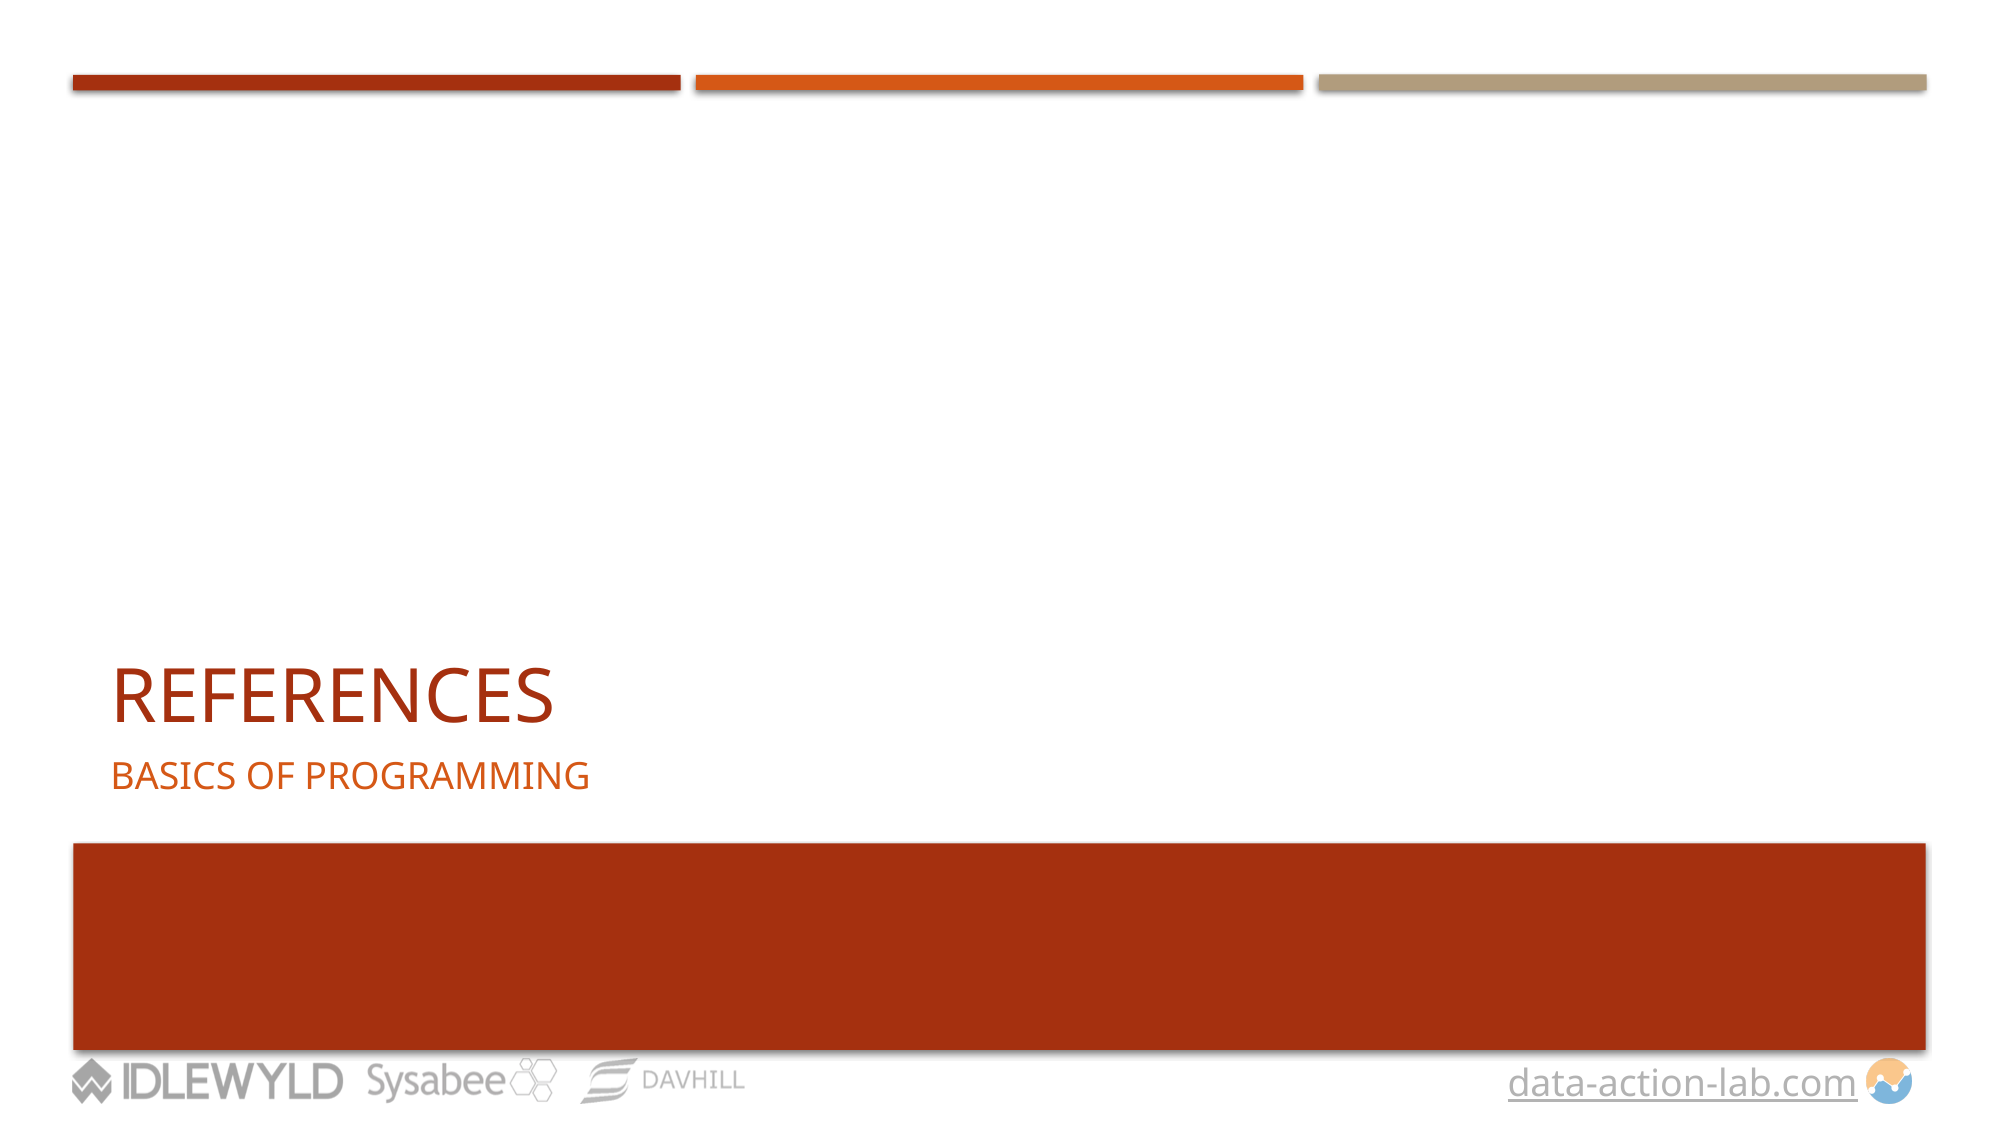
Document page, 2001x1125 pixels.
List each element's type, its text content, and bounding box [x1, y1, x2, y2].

title REFERENCES [95, 499, 1905, 744]
list BASICS OF PROGRAMMING [95, 744, 1905, 844]
picture [72, 1058, 745, 1104]
